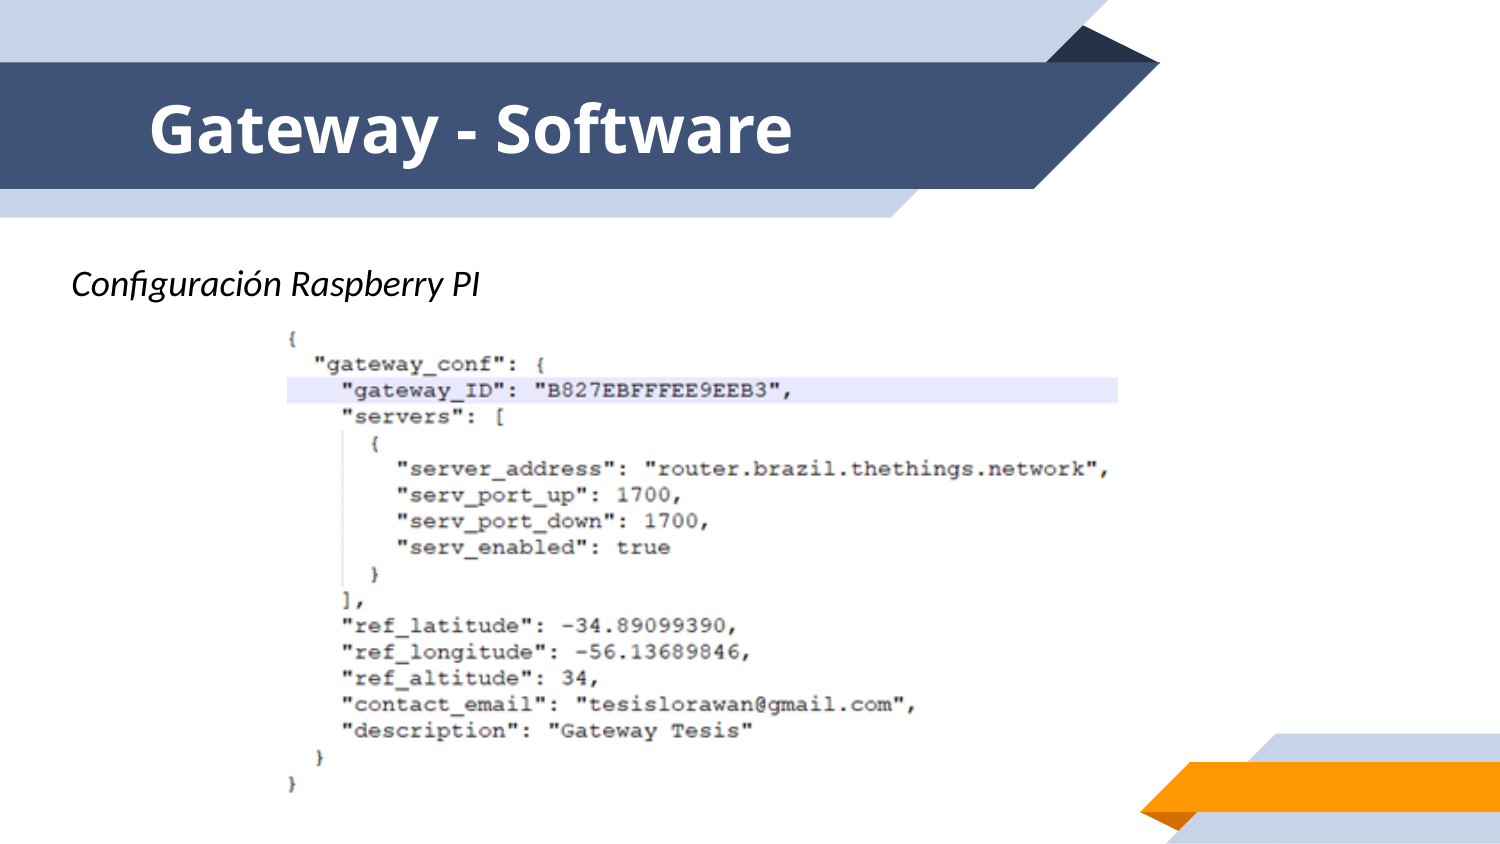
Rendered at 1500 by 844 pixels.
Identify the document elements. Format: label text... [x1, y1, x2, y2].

title Gateway - Software [133, 64, 997, 190]
text_box Configuración Raspberry PI [56, 243, 1074, 329]
picture [286, 328, 1118, 802]
